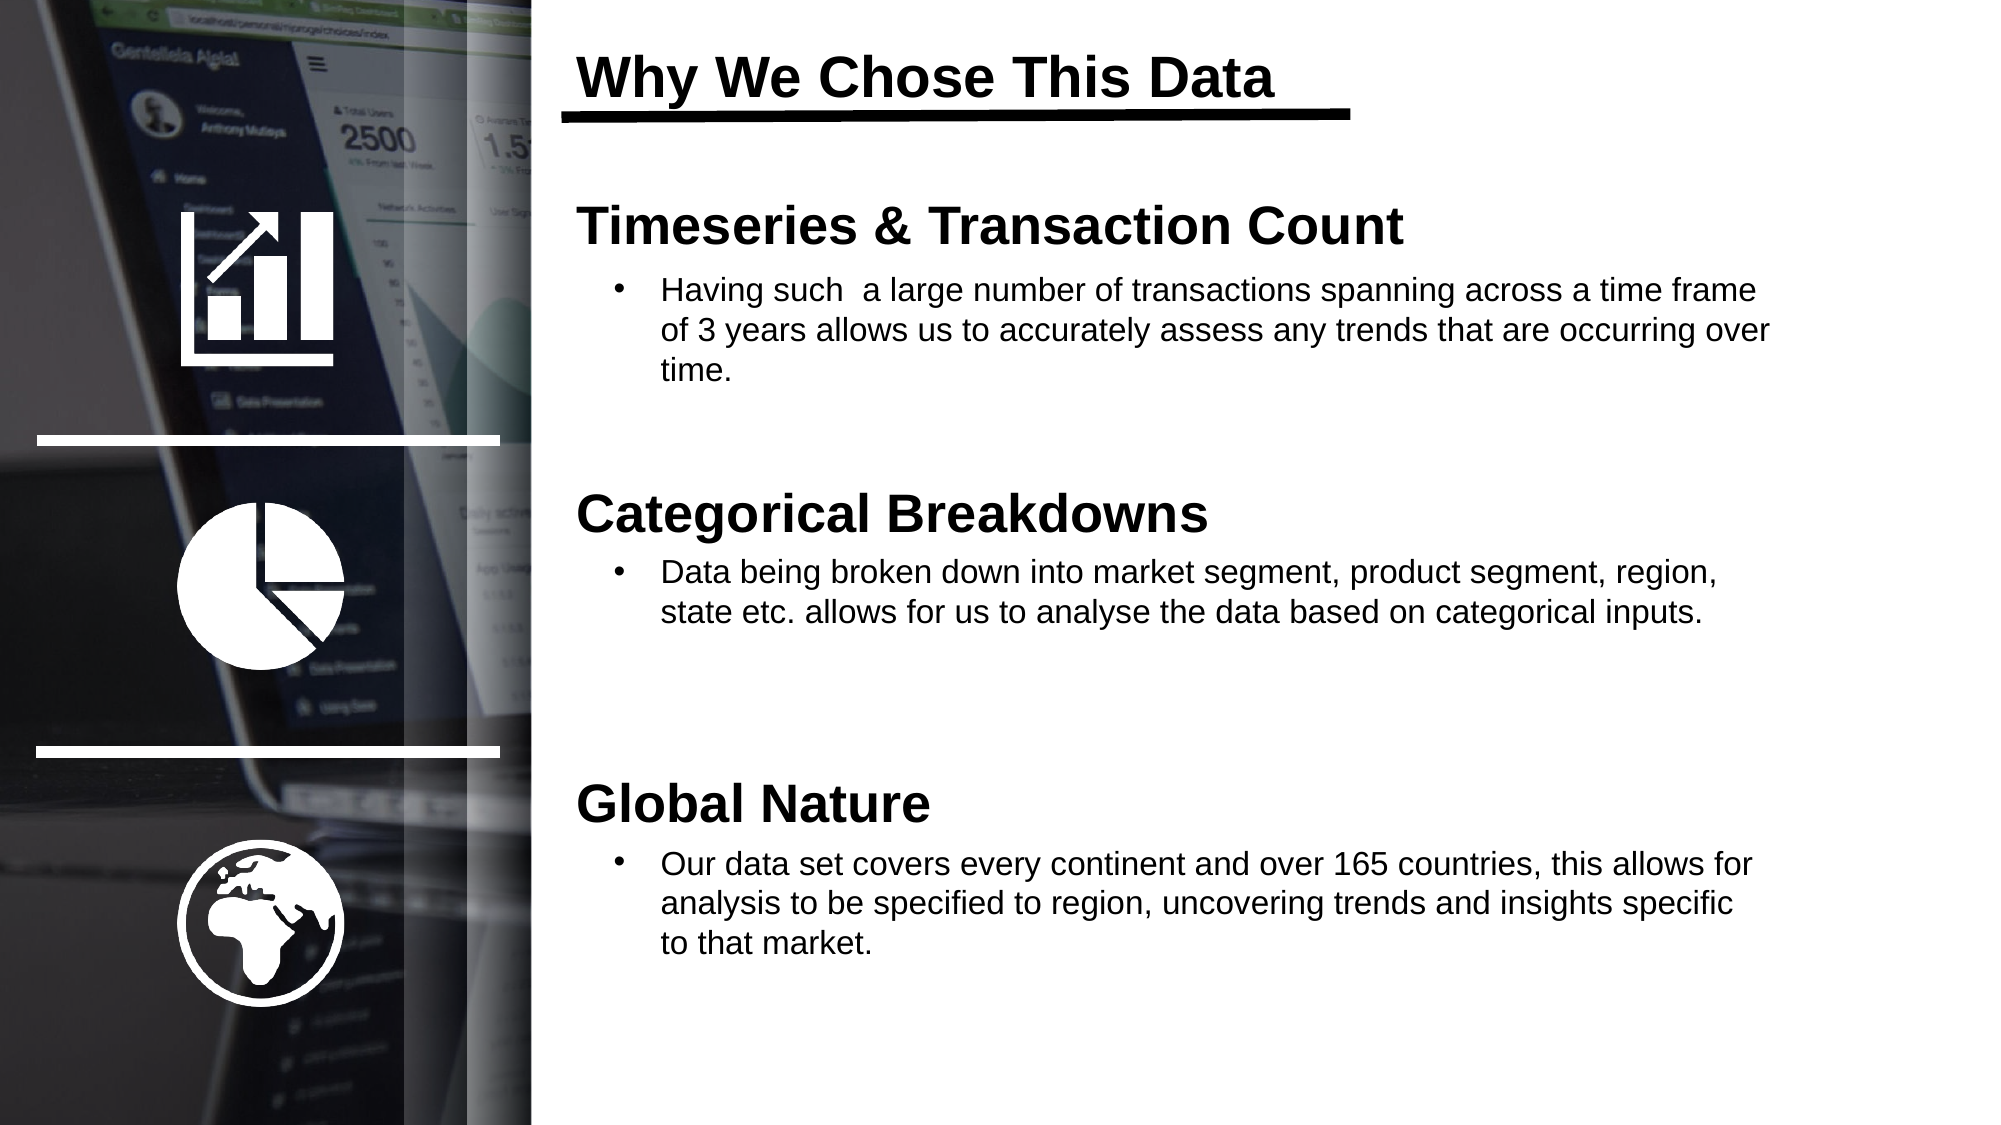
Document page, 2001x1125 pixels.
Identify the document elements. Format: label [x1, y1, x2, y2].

text_box [560, 113, 1351, 118]
picture [0, 0, 2000, 1125]
